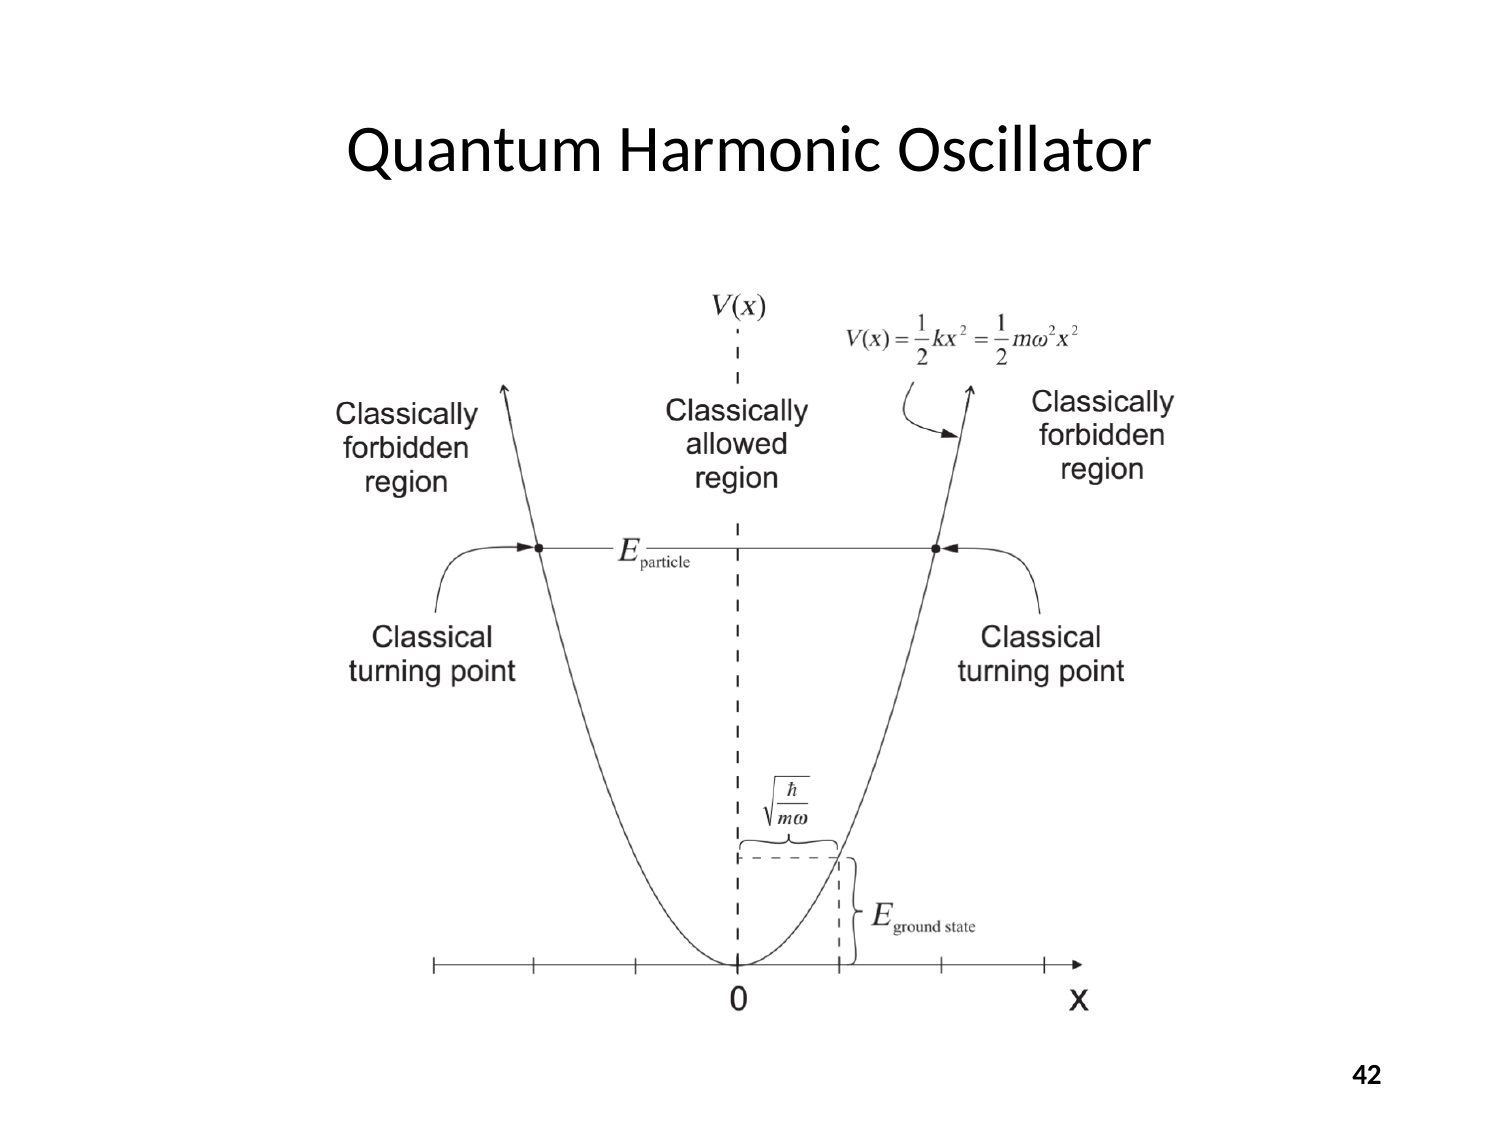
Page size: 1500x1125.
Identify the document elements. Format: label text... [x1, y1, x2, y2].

title Quantum Harmonic Oscillator [103, 59, 1397, 241]
picture [278, 240, 1222, 1046]
slide_number 42 [1059, 1042, 1397, 1103]
